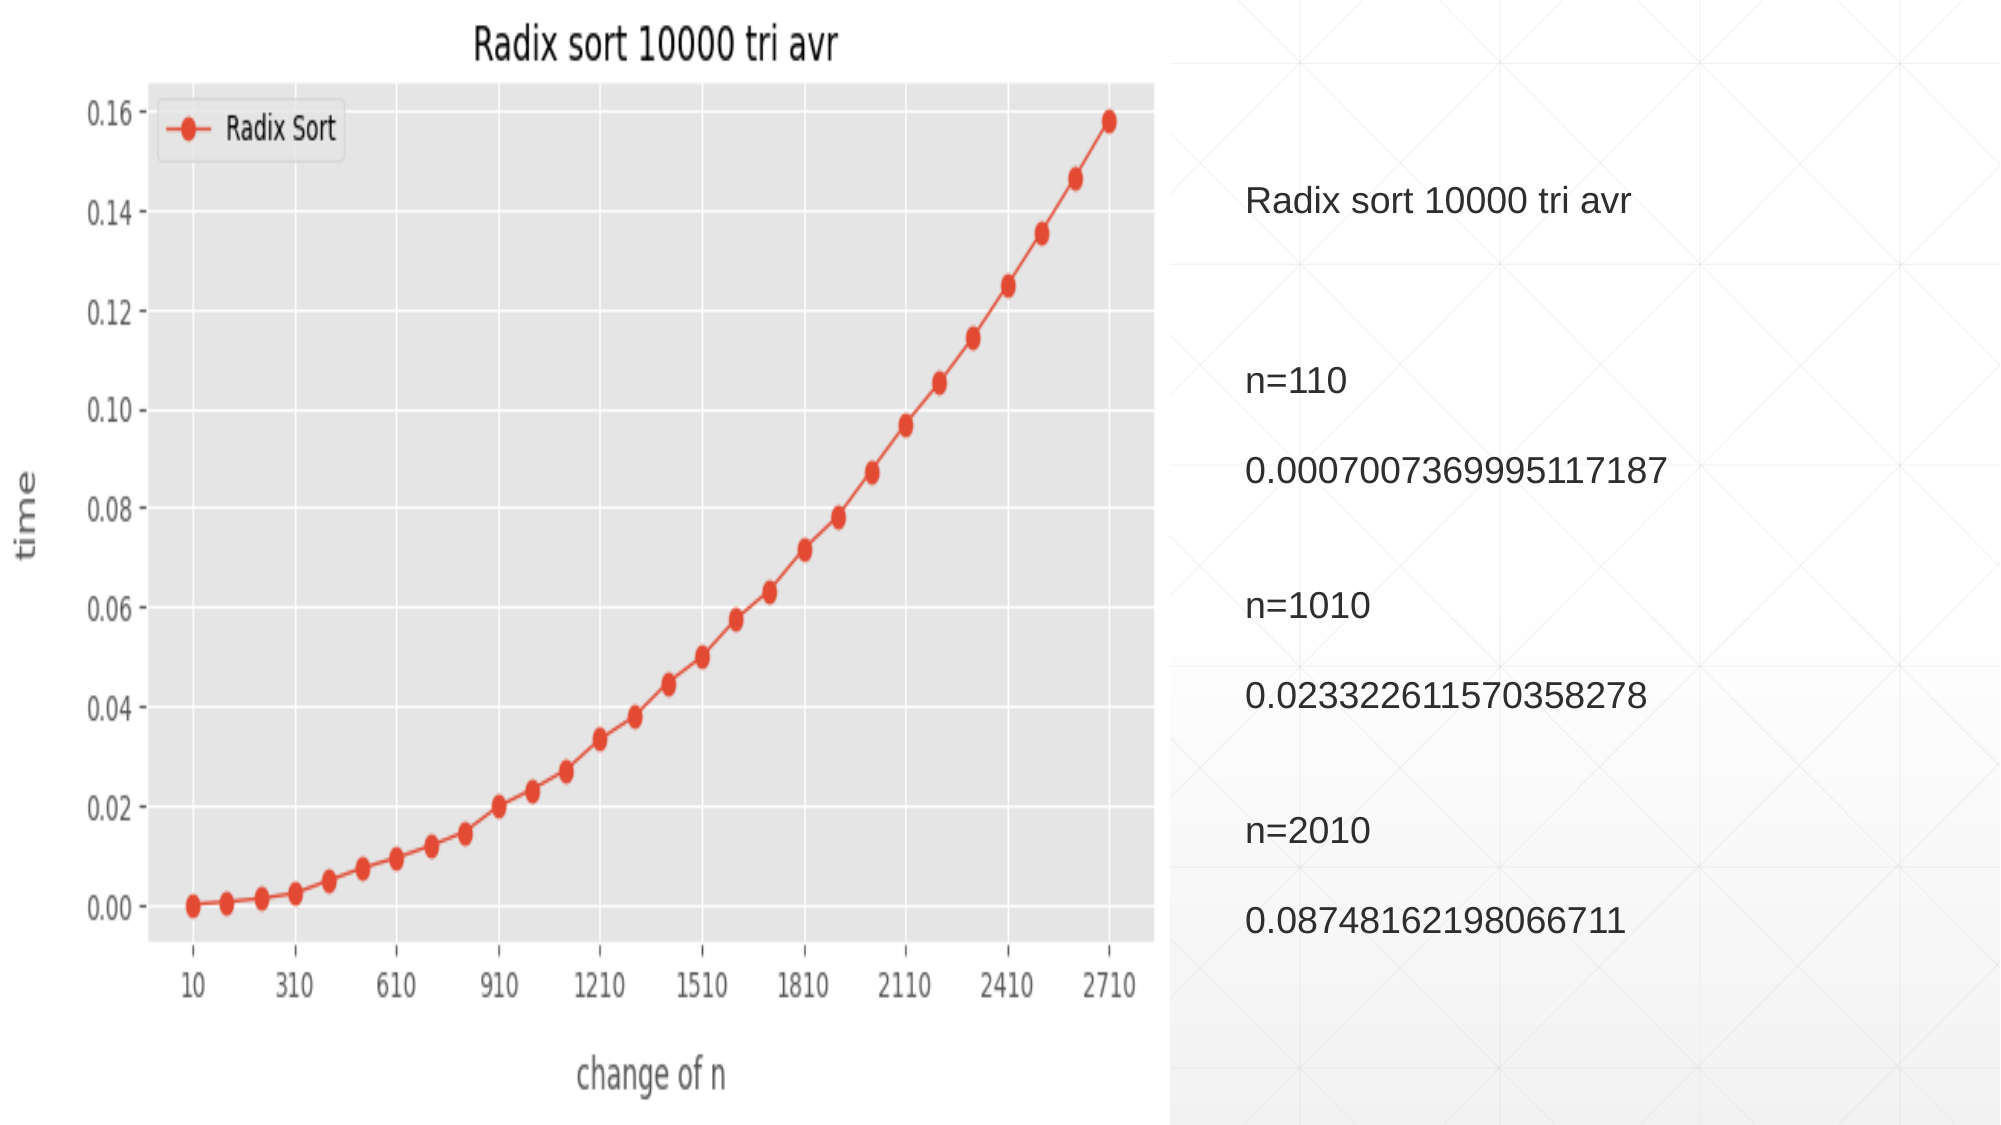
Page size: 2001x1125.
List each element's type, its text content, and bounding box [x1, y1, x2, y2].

text_box Radix sort 10000 tri avr n=110 0.0007007369995117187 n=1010 0.023322611570358278 n=2010 0.08748162198066711 [1230, 168, 2000, 949]
picture [0, 0, 1170, 1125]
